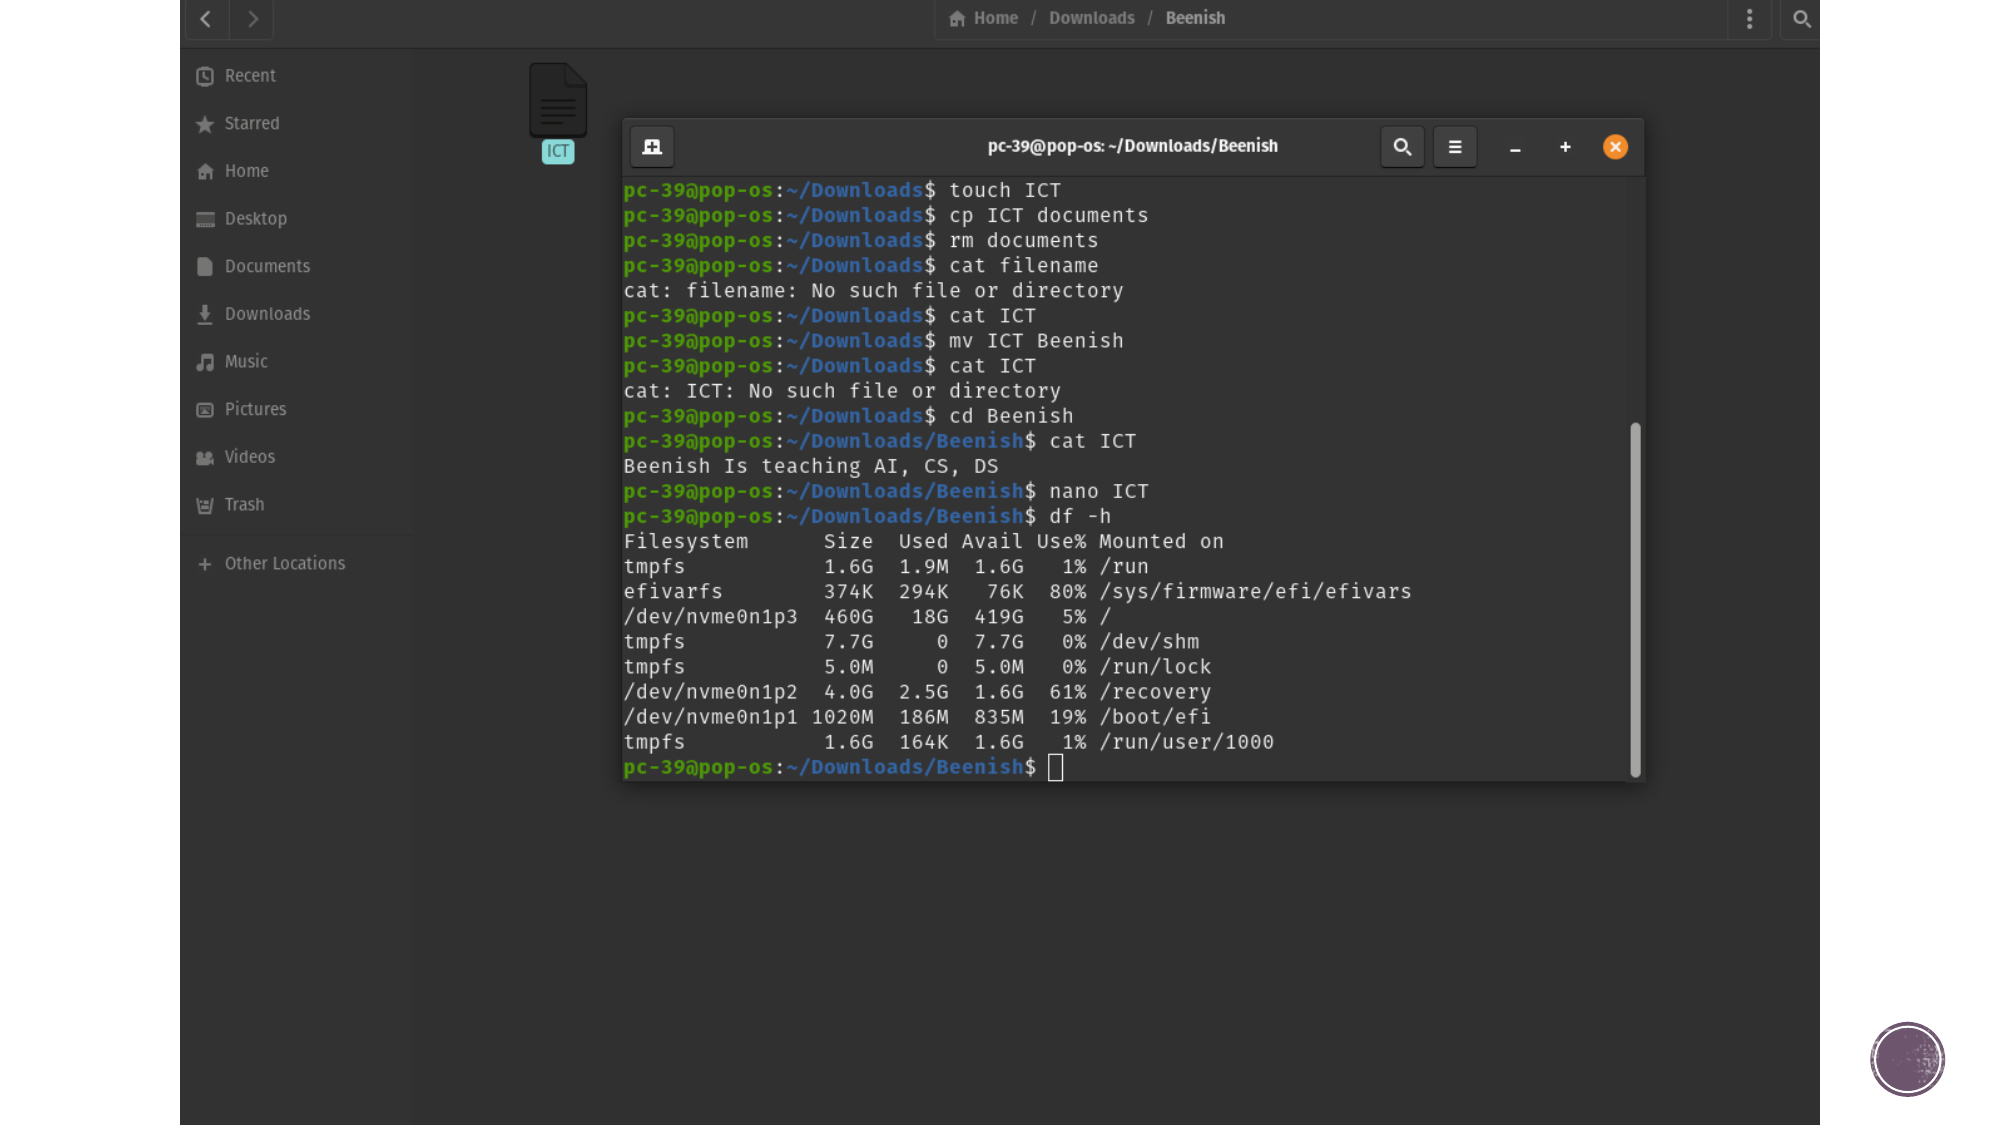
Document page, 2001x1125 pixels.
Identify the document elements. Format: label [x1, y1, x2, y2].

picture [180, 0, 1820, 1125]
